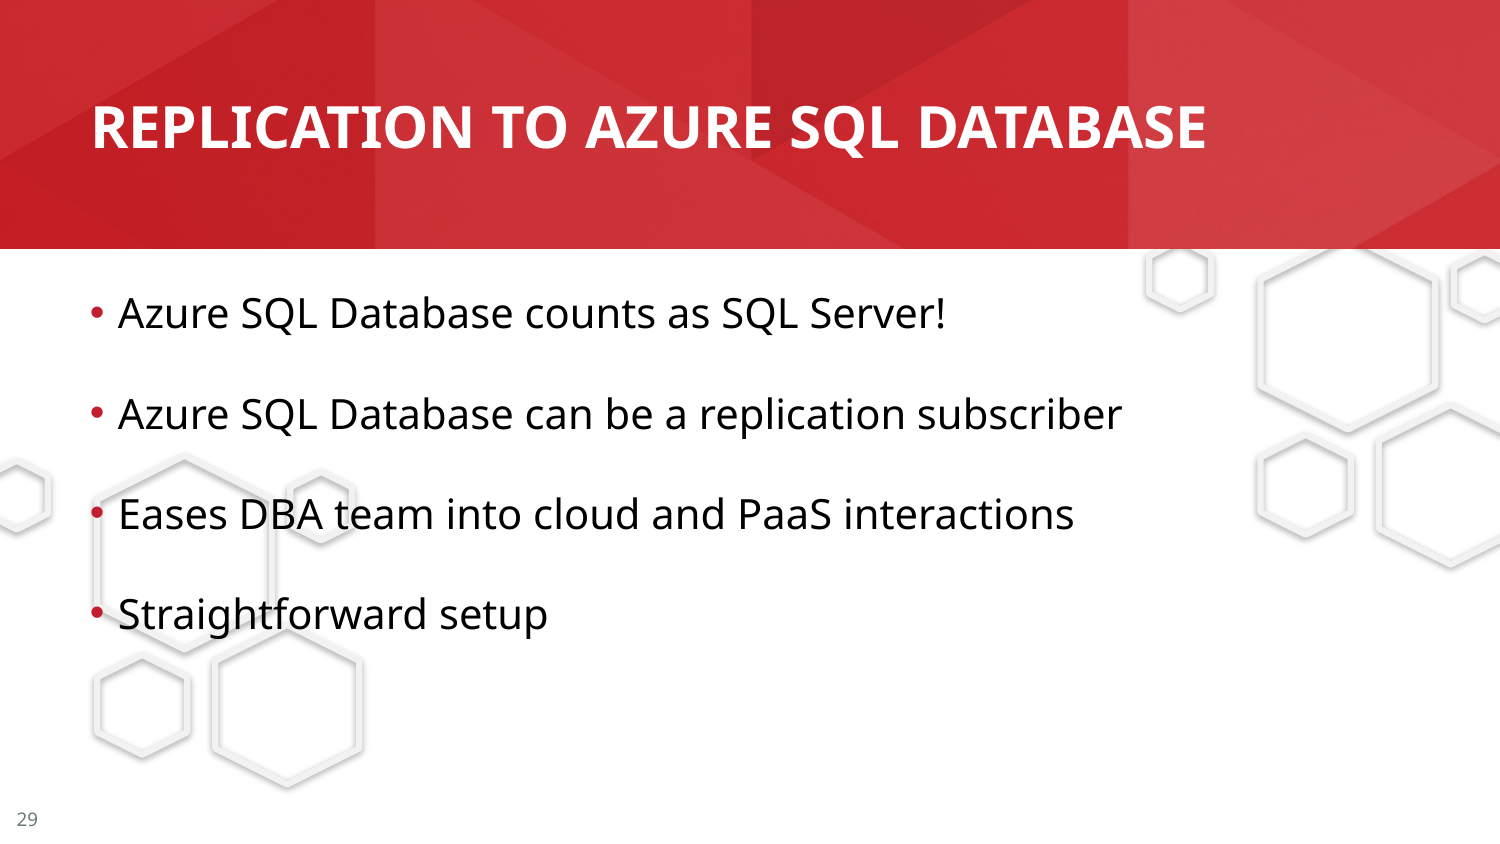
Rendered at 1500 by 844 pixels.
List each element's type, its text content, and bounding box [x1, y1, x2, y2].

list Azure SQL Database counts as SQL Server! Azure SQL Database can be a replication subscriber Eases DBA team into cloud and PaaS interactions Straightforward setup [75, 279, 1334, 800]
slide_number 29 [1, 798, 101, 844]
title Replication to azure sql database [75, 38, 1425, 212]
picture [0, 0, 1500, 249]
